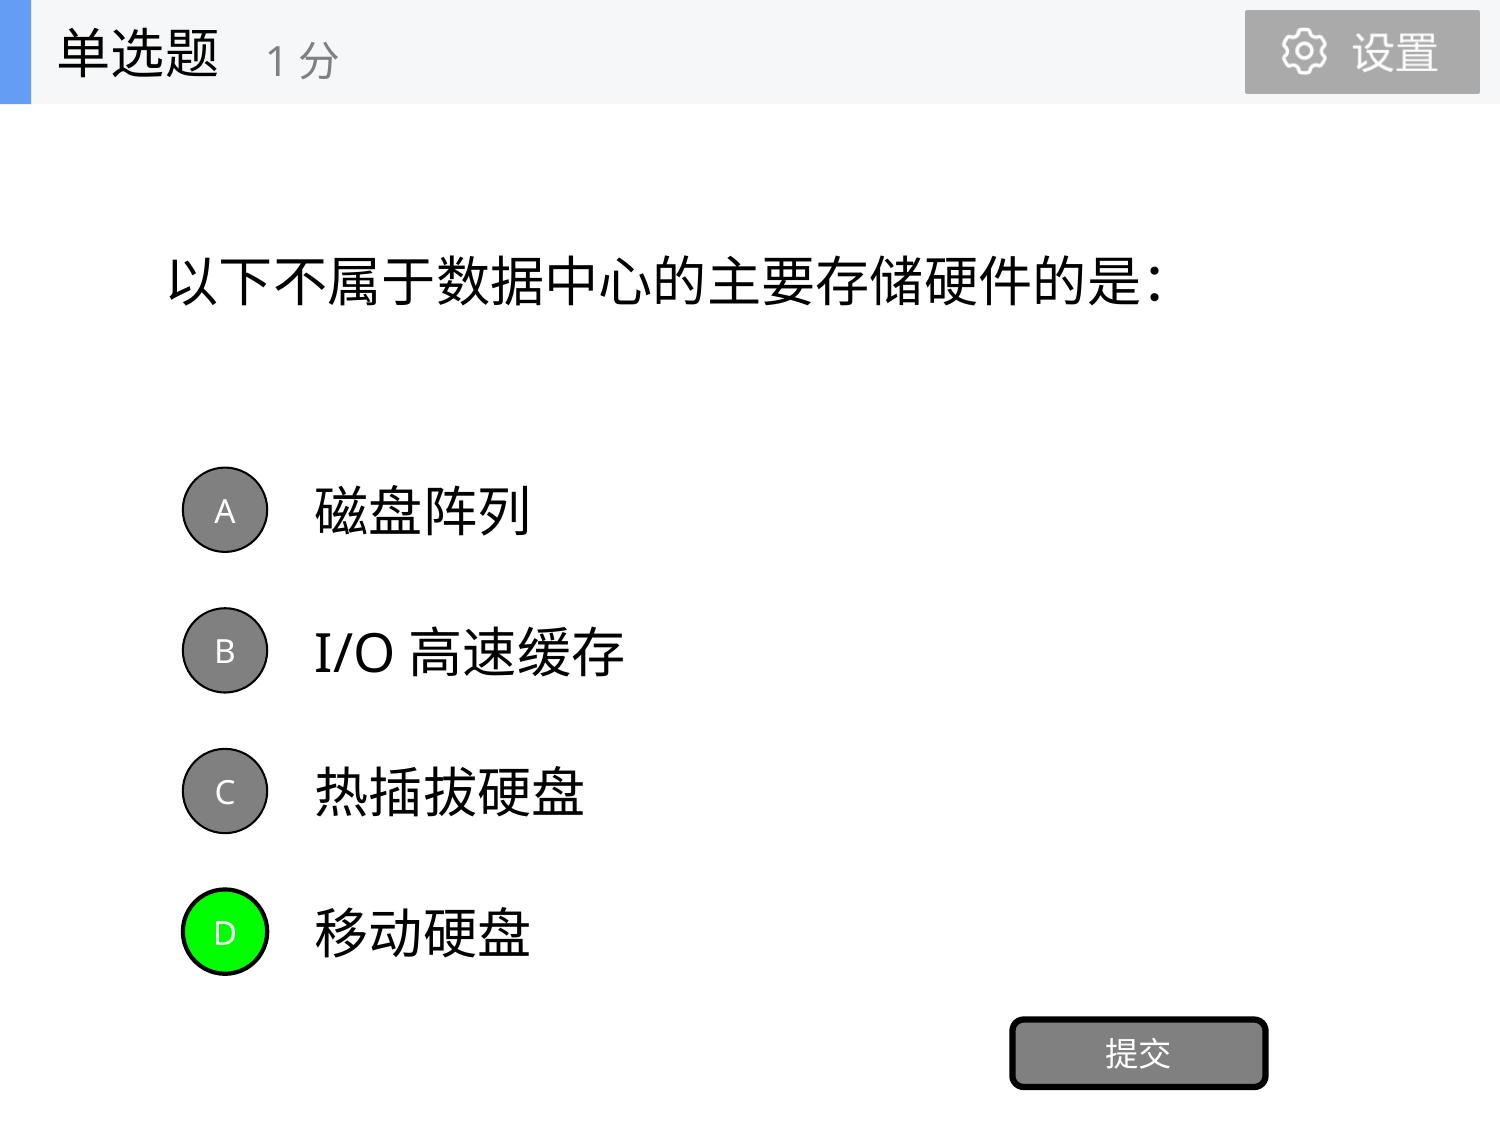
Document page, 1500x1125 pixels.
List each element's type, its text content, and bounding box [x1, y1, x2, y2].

text_box D [181, 888, 269, 975]
text_box I/O高速缓存 [299, 597, 1350, 703]
text_box B [181, 607, 269, 694]
text_box A [181, 466, 269, 553]
text_box 热插拔硬盘 [299, 738, 1350, 844]
text_box 以下不属于数据中心的主要存储硬件的是： [149, 105, 1350, 456]
picture [1245, 10, 1480, 94]
text_box 移动硬盘 [299, 878, 1350, 985]
text_box 磁盘阵列 [299, 456, 1350, 563]
text_box C [181, 747, 269, 835]
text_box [0, 0, 1500, 105]
text_box 提交 [1011, 1018, 1267, 1089]
